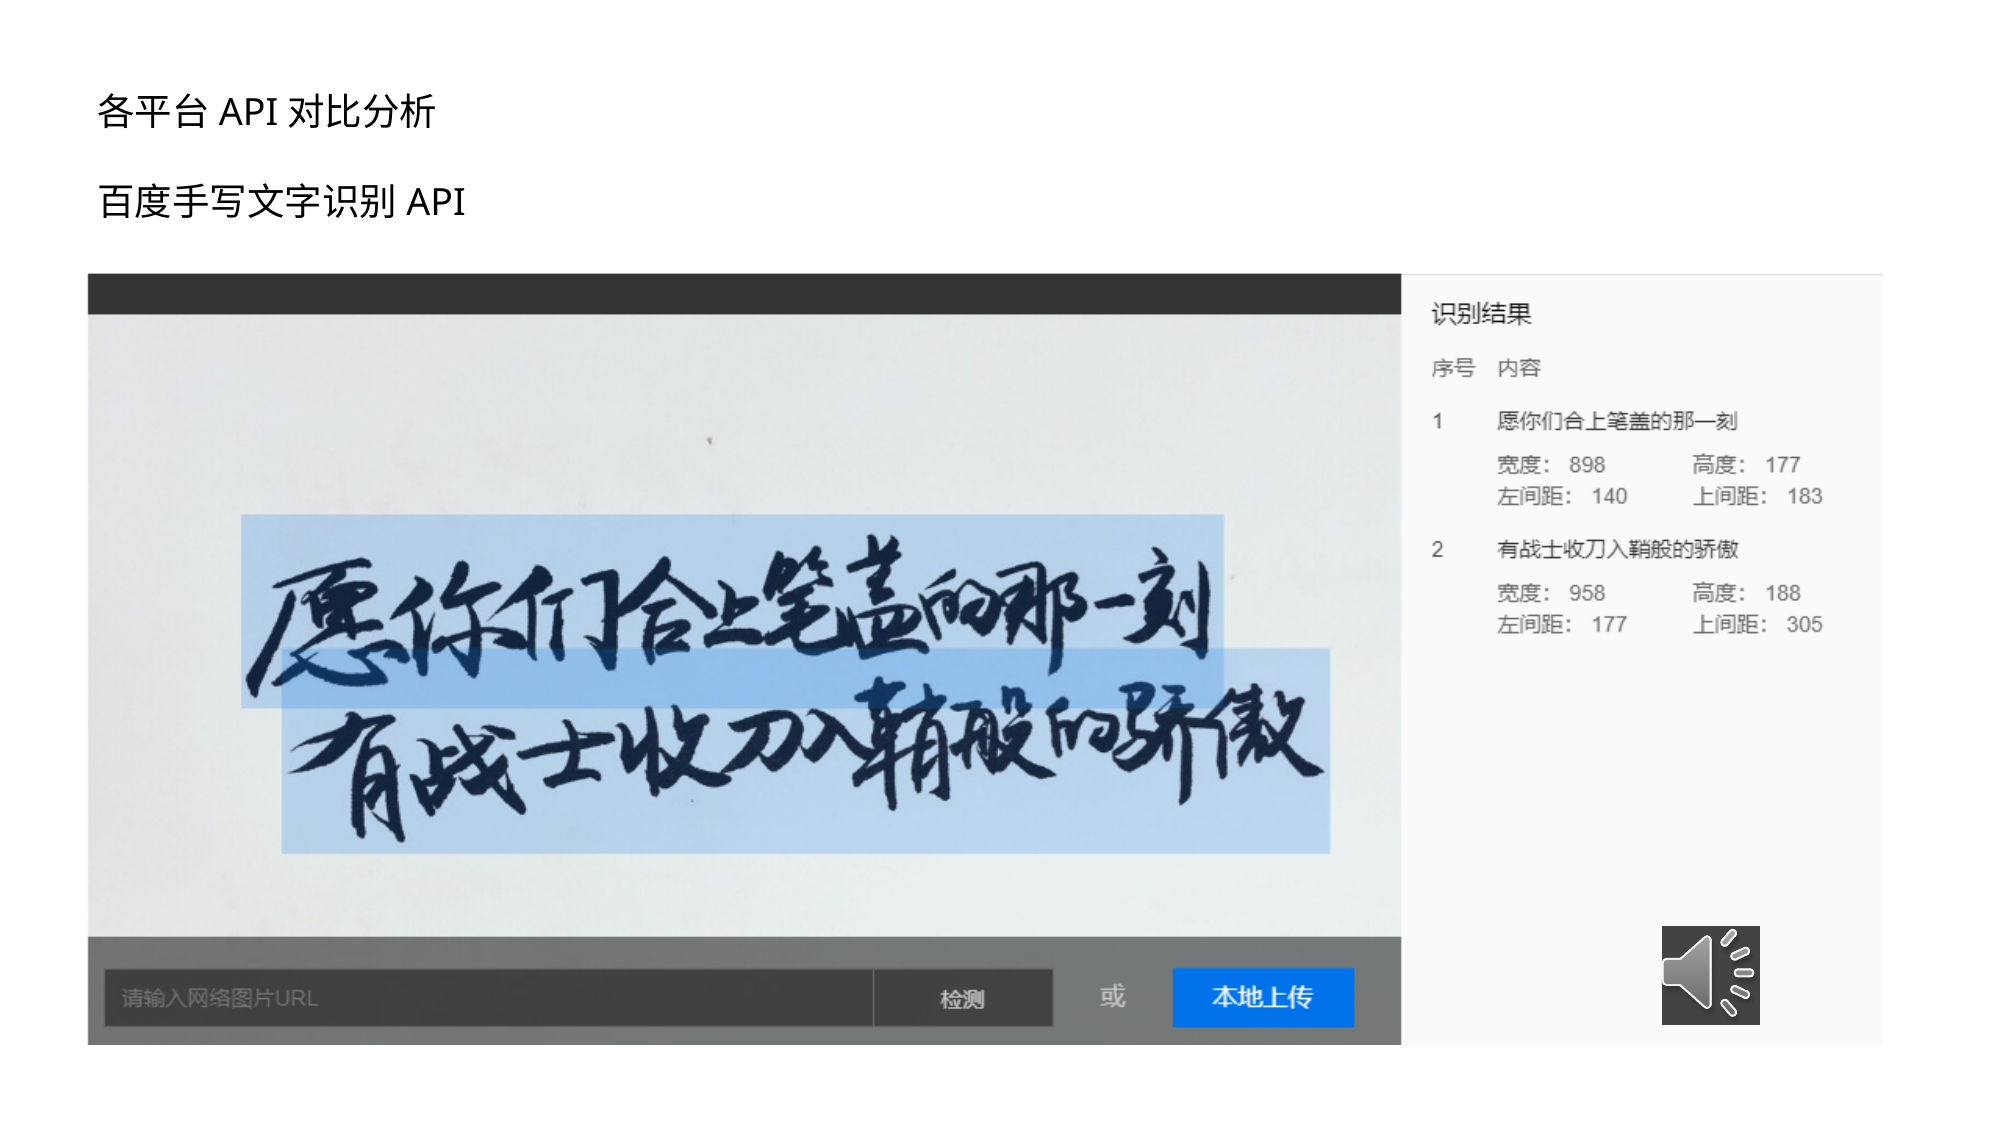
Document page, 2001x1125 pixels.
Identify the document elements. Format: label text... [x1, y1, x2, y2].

text_box 各平台API对比分析 百度手写文字识别API [82, 80, 820, 231]
picture [82, 249, 1883, 1045]
